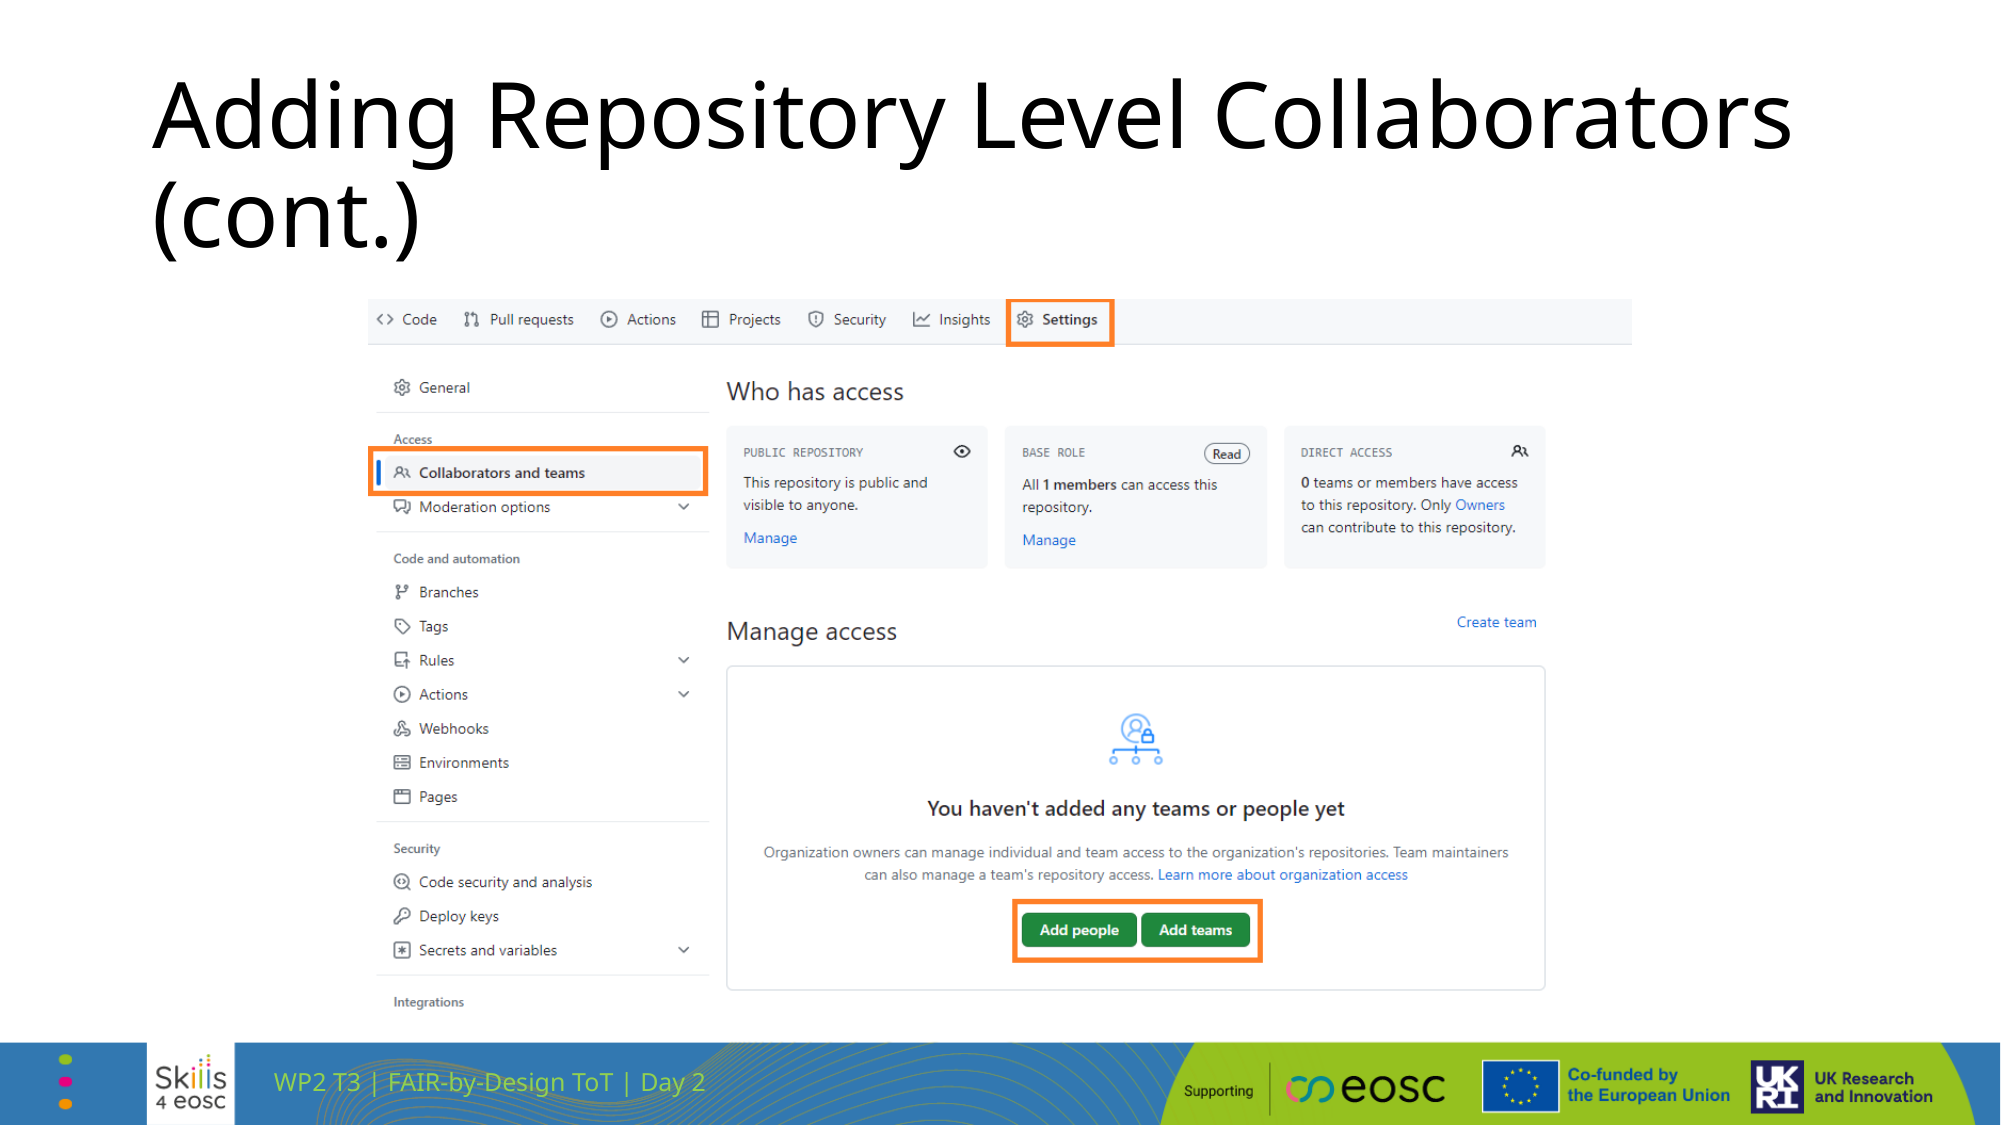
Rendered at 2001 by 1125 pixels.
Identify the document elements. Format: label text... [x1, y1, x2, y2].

title Adding Repository Level Collaborators (cont.) [137, 59, 1863, 278]
footer WP2 T3 | FAIR-by-Design ToT | Day 2 [258, 1052, 1140, 1112]
picture [0, 0, 2001, 1125]
